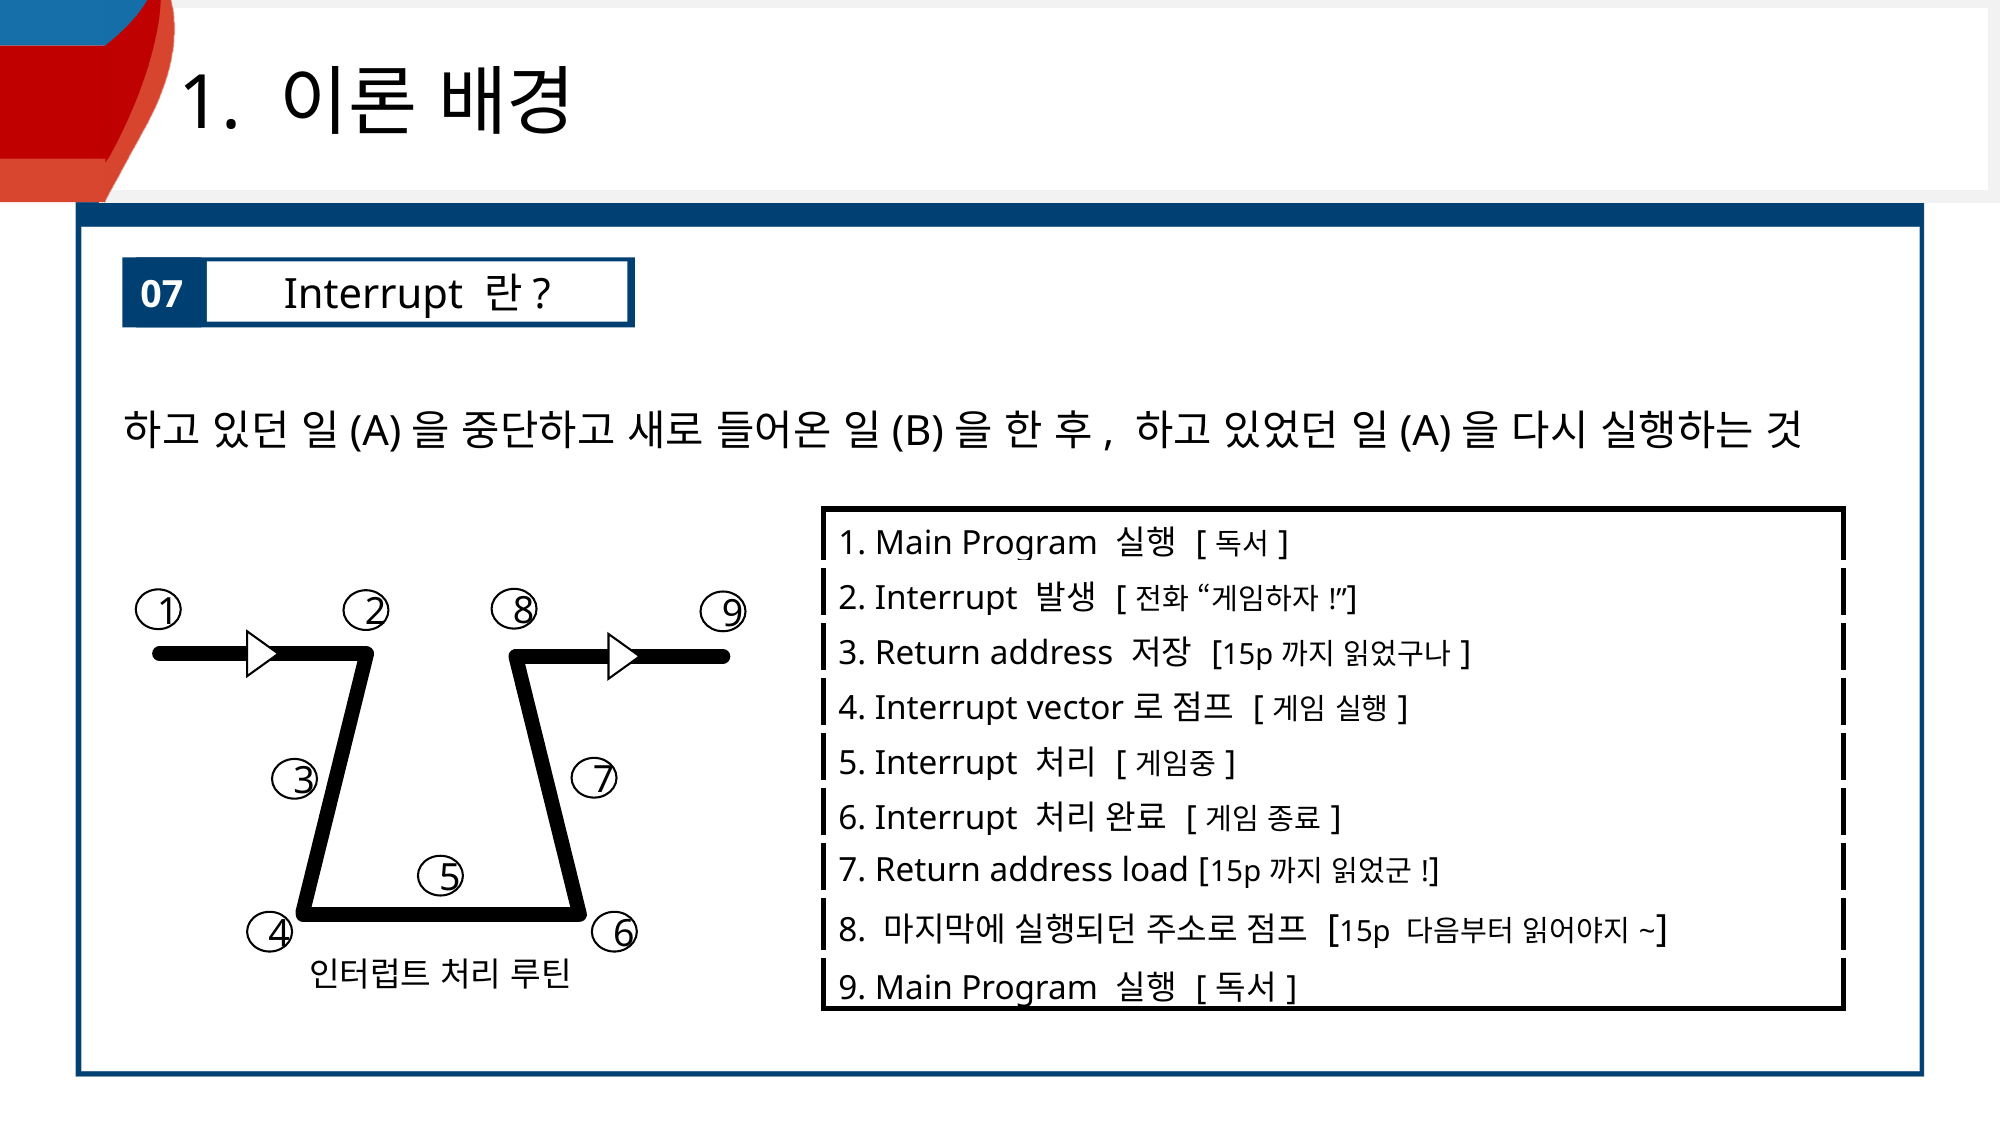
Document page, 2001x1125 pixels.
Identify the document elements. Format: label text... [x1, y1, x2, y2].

table_cell 4. Interrupt vector로 점프 [게임 실행] [826, 678, 1841, 725]
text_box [135, 257, 635, 328]
table_cell 2. Interrupt 발생 [전화 “게임하자!”] [826, 568, 1841, 615]
text_box 1. 이론 배경 [184, 0, 1995, 198]
text_box [80, 226, 1921, 1072]
table_cell 8. 마지막에 실행되던 주소로 점프 [15p 다음부터 읽어야지~] [826, 898, 1841, 950]
table_header 1. Main Program 실행 [독서] [826, 512, 1841, 560]
table_cell 3. Return address 저장 [15p까지 읽었구나] [826, 623, 1841, 670]
text_box 1 [134, 588, 182, 631]
text_box 2 [342, 589, 390, 631]
text_box 8 [490, 587, 538, 630]
table_cell 5. Interrupt 처리 [게임중] [826, 733, 1841, 780]
text_box 9 [699, 590, 747, 633]
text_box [159, 631, 724, 988]
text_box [0, 0, 184, 203]
text_box 하고 있던 일(A)을 중단하고 새로 들어온 일(B)을 한 후, 하고 있었던 일(A)을 다시 실행하는 것 [109, 346, 1891, 462]
table_cell 7. Return address load [15p까지 읽었군!] [826, 843, 1841, 890]
text_box 07 [121, 256, 202, 328]
table_cell 9. Main Program 실행 [독서] [826, 958, 1841, 1006]
table_cell 6. Interrupt 처리 완료 [게임 종료] [826, 788, 1841, 835]
text_box [75, 201, 1925, 1078]
